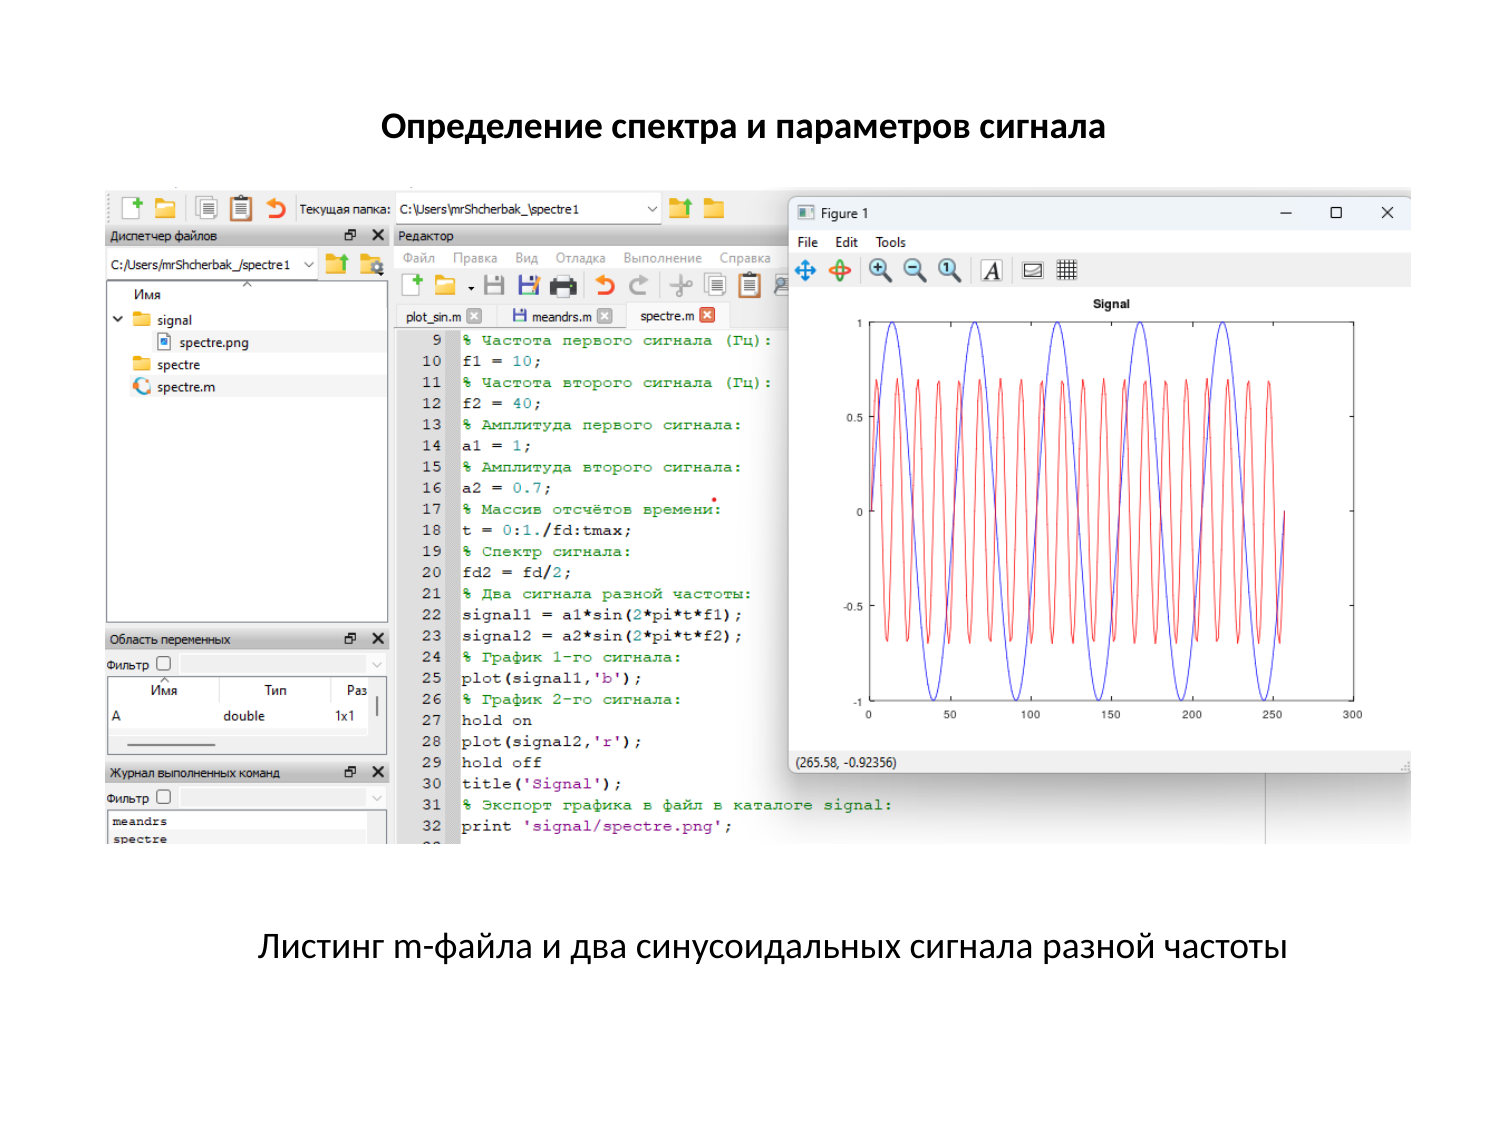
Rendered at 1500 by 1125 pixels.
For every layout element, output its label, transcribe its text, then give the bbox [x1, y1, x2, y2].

text_box Определение спектра и параметров сигнала [175, 93, 1313, 154]
text_box Листинг m-файла и два синусоидальных сигнала разной частоты [152, 913, 1395, 974]
picture [105, 187, 1411, 844]
